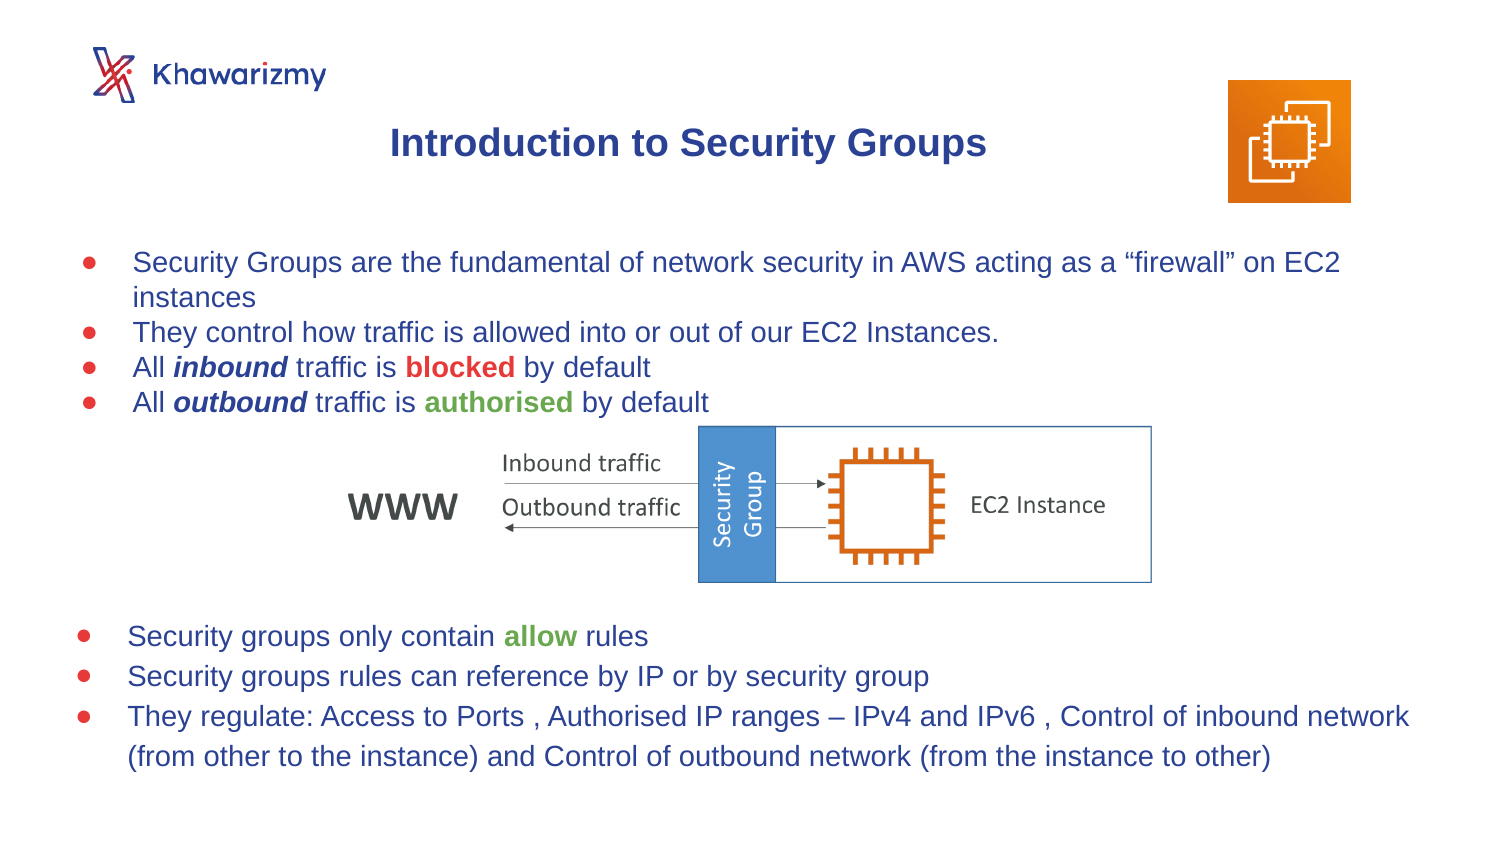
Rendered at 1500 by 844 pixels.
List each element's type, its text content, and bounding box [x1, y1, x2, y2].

text_box Security groups only contain allow rules Security groups rules can reference by IP or by security group They regulate: Access to Ports , Authorised IP ranges – IPv4 and IPv6 , Control of inbound network (from other to the instance) and Control of outbound network (from the instance to other) [37, 596, 1491, 788]
picture [326, 418, 1188, 598]
text_box Security Groups are the fundamental of network security in AWS acting as a “firewall” on EC2 instances They control how traffic is allowed into or out of our EC2 Instances. All inbound traffic is blocked by default All outbound traffic is authorised by default [42, 228, 1486, 469]
picture [93, 47, 326, 103]
text_box Introduction to Security Groups [374, 102, 1159, 180]
picture [1227, 80, 1351, 203]
